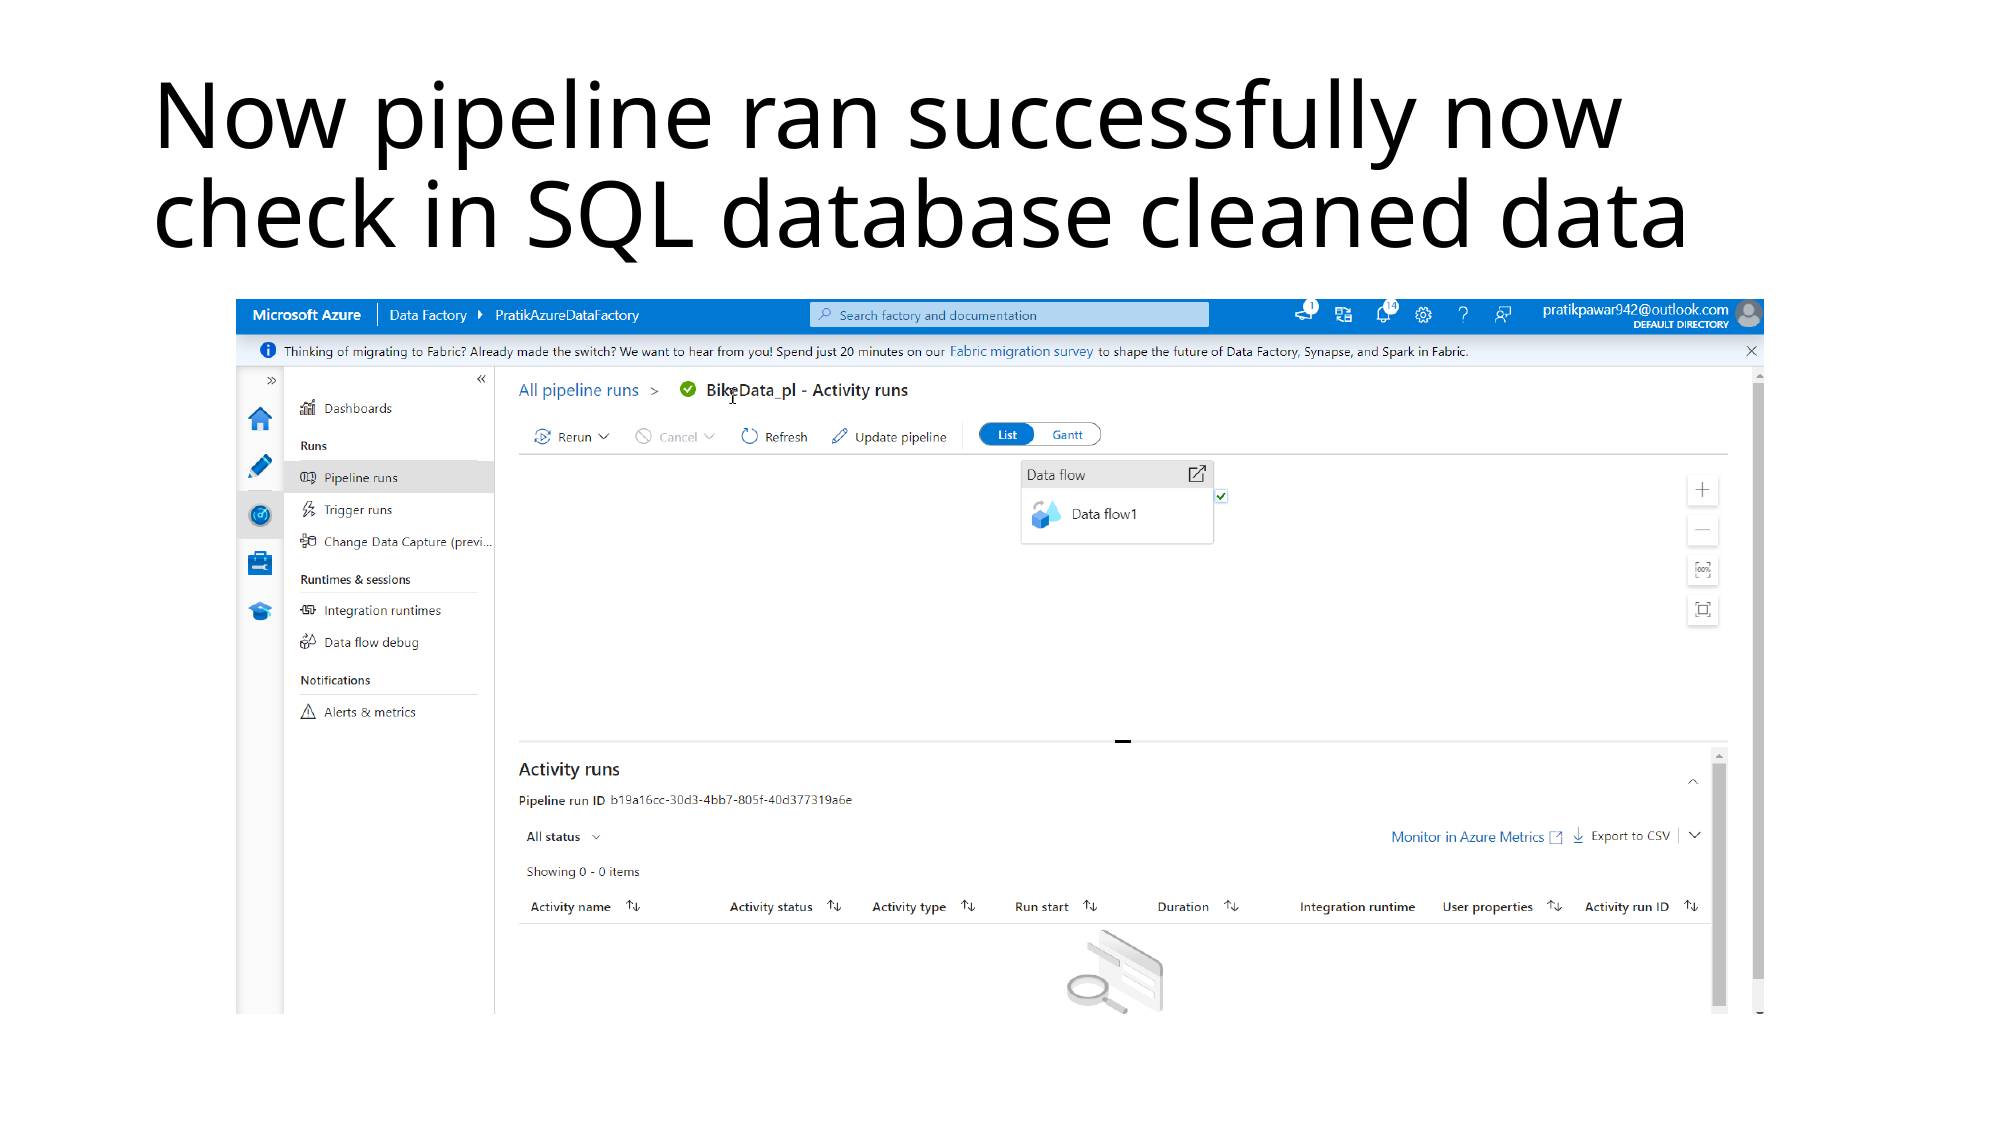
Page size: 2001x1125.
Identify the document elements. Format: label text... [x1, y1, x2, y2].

title Now pipeline ran successfully now check in SQL database cleaned data [137, 59, 1863, 278]
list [236, 299, 1764, 1014]
